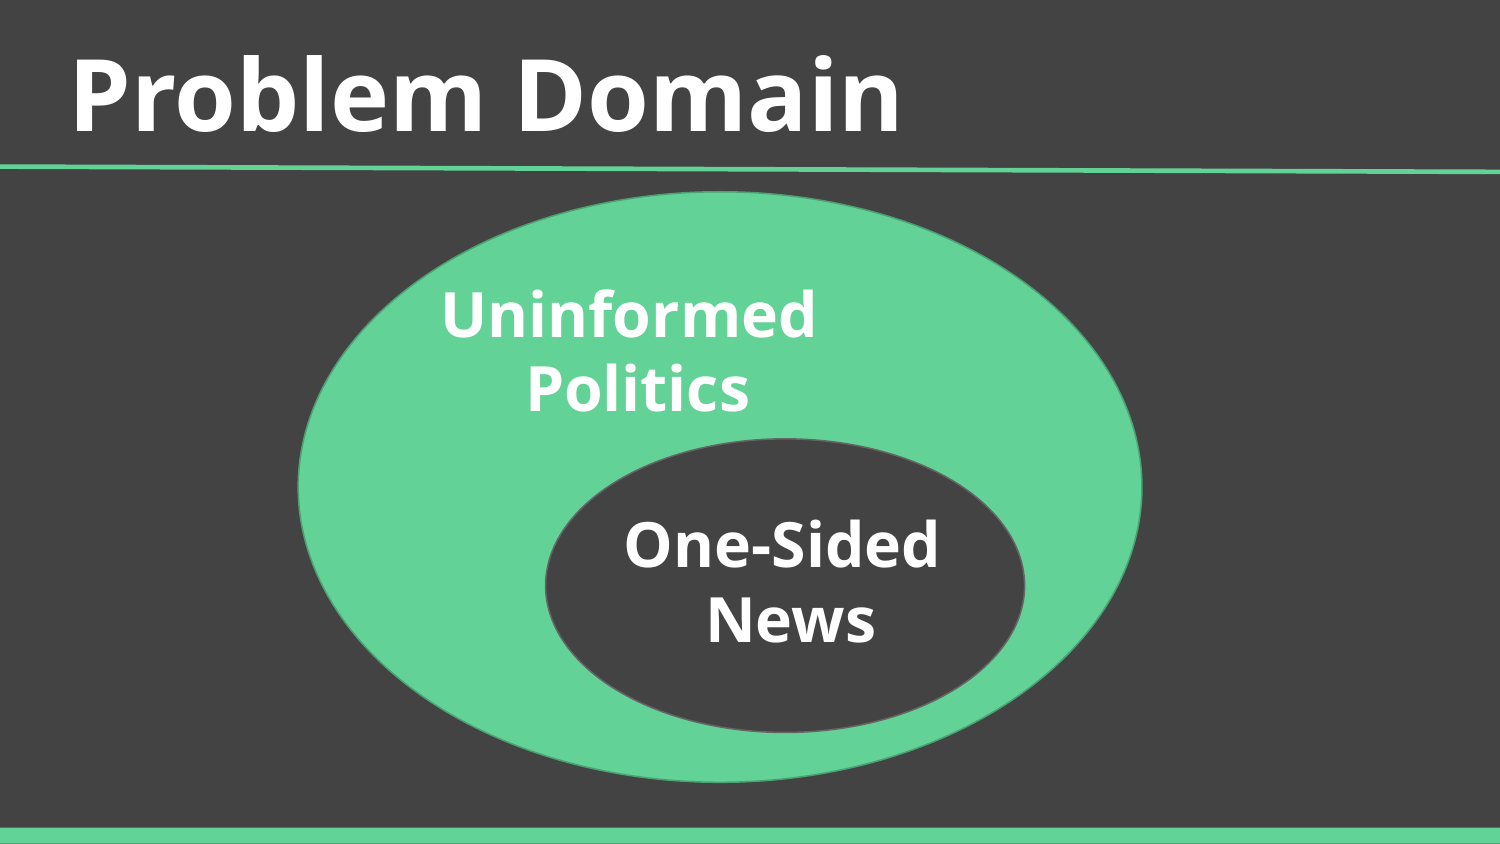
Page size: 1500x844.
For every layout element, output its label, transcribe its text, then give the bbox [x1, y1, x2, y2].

text_box [946, 237, 1142, 617]
title One-Sided News [483, 458, 1099, 702]
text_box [0, 166, 1500, 173]
title Problem Domain [53, 16, 1452, 111]
text_box [638, 702, 932, 733]
text_box [298, 374, 1010, 783]
title Uninformed Politics [330, 227, 946, 472]
text_box [520, 191, 920, 227]
